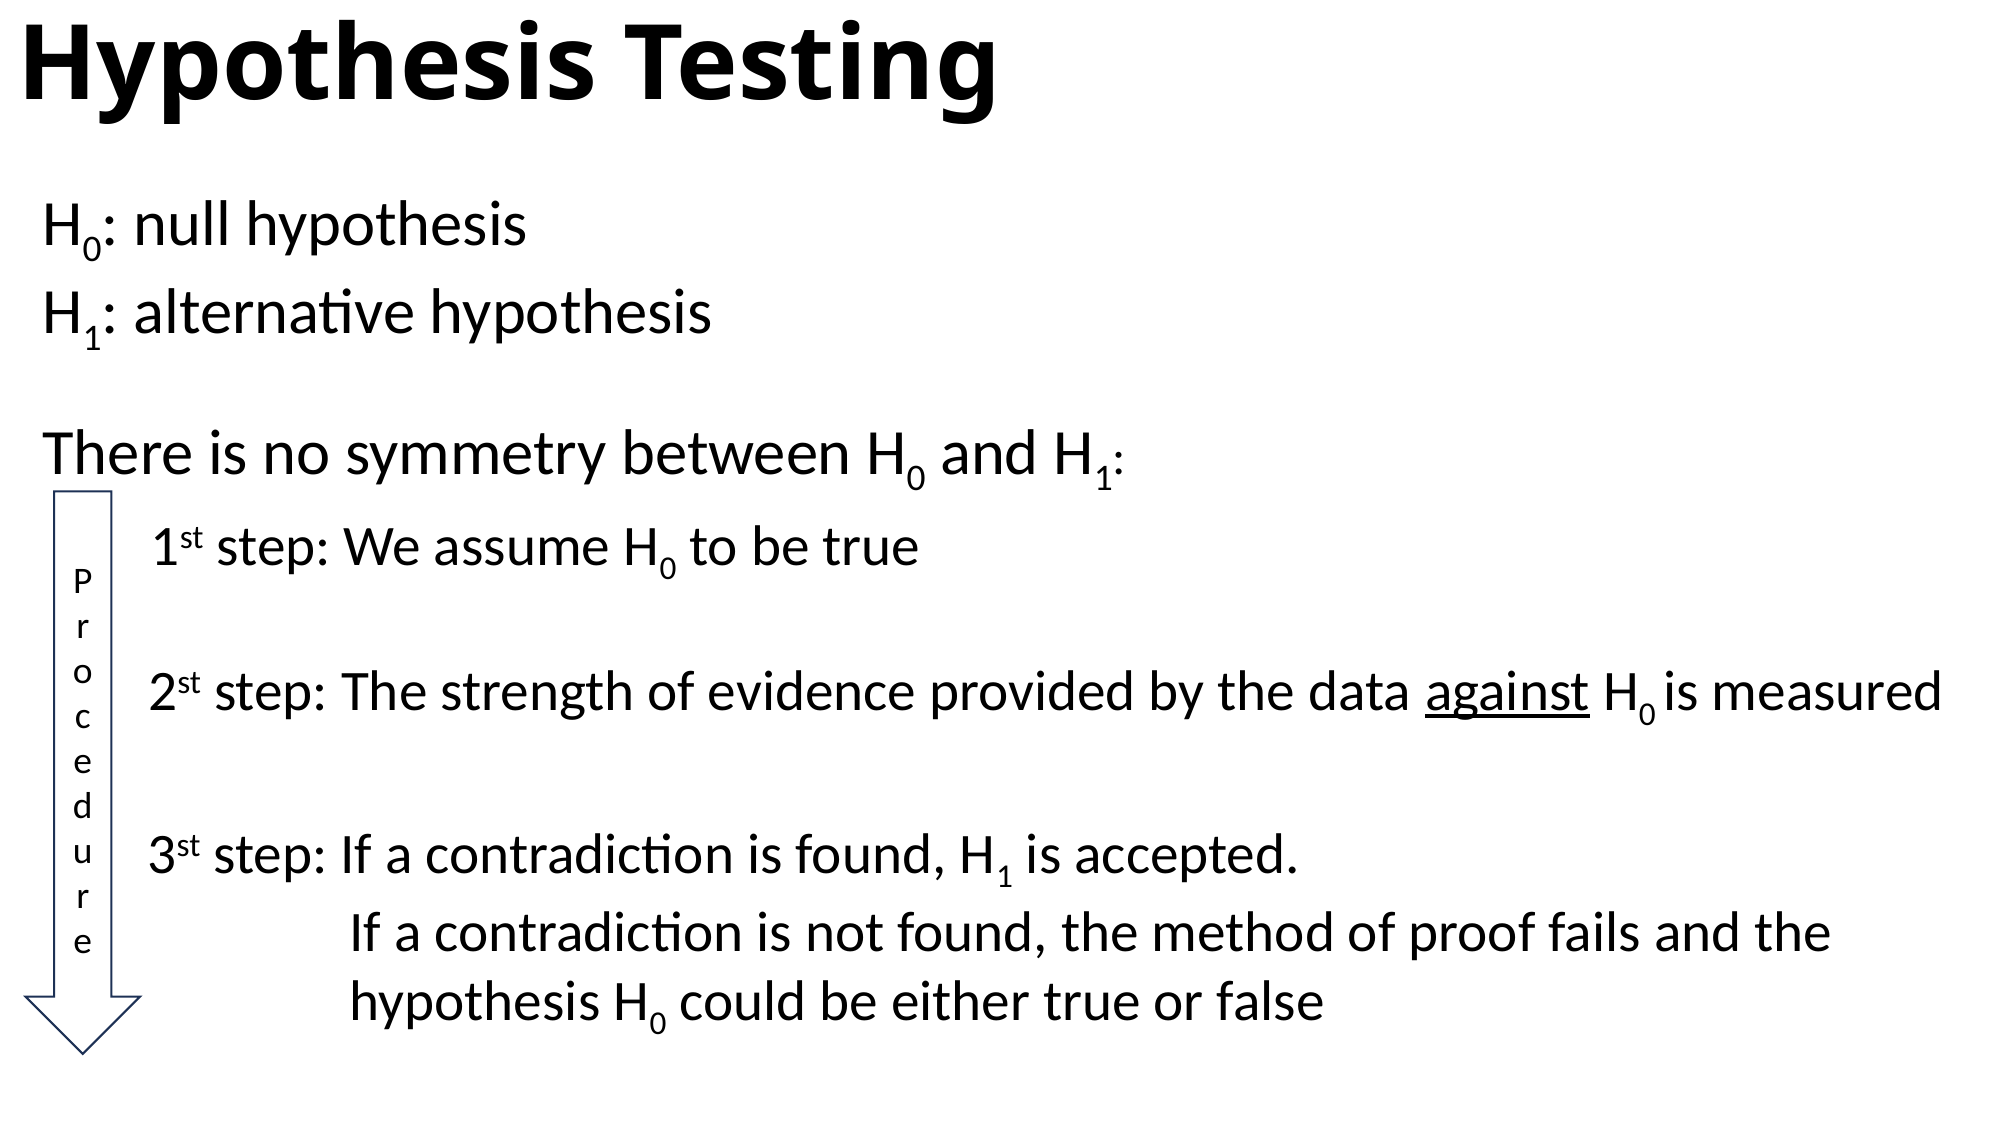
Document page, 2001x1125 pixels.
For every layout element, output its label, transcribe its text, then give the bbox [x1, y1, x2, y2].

text_box Pro cedure [23, 490, 132, 1056]
text_box 3st step: If a contradiction is found, H1 is accepted. If a contradiction is not found, the method of proof fails and the hypothesis H0 could be either true or false [132, 808, 2000, 1049]
text_box 1st step: We assume H0 to be true [136, 501, 1062, 594]
text_box H0: null hypothesis H1: alternative hypothesis There is no symmetry between H0 and H1: [27, 173, 1981, 506]
text_box 2st step: The strength of evidence provided by the data against H0 is measured [133, 646, 2000, 739]
text_box Hypothesis Testing [2, 6, 2000, 125]
